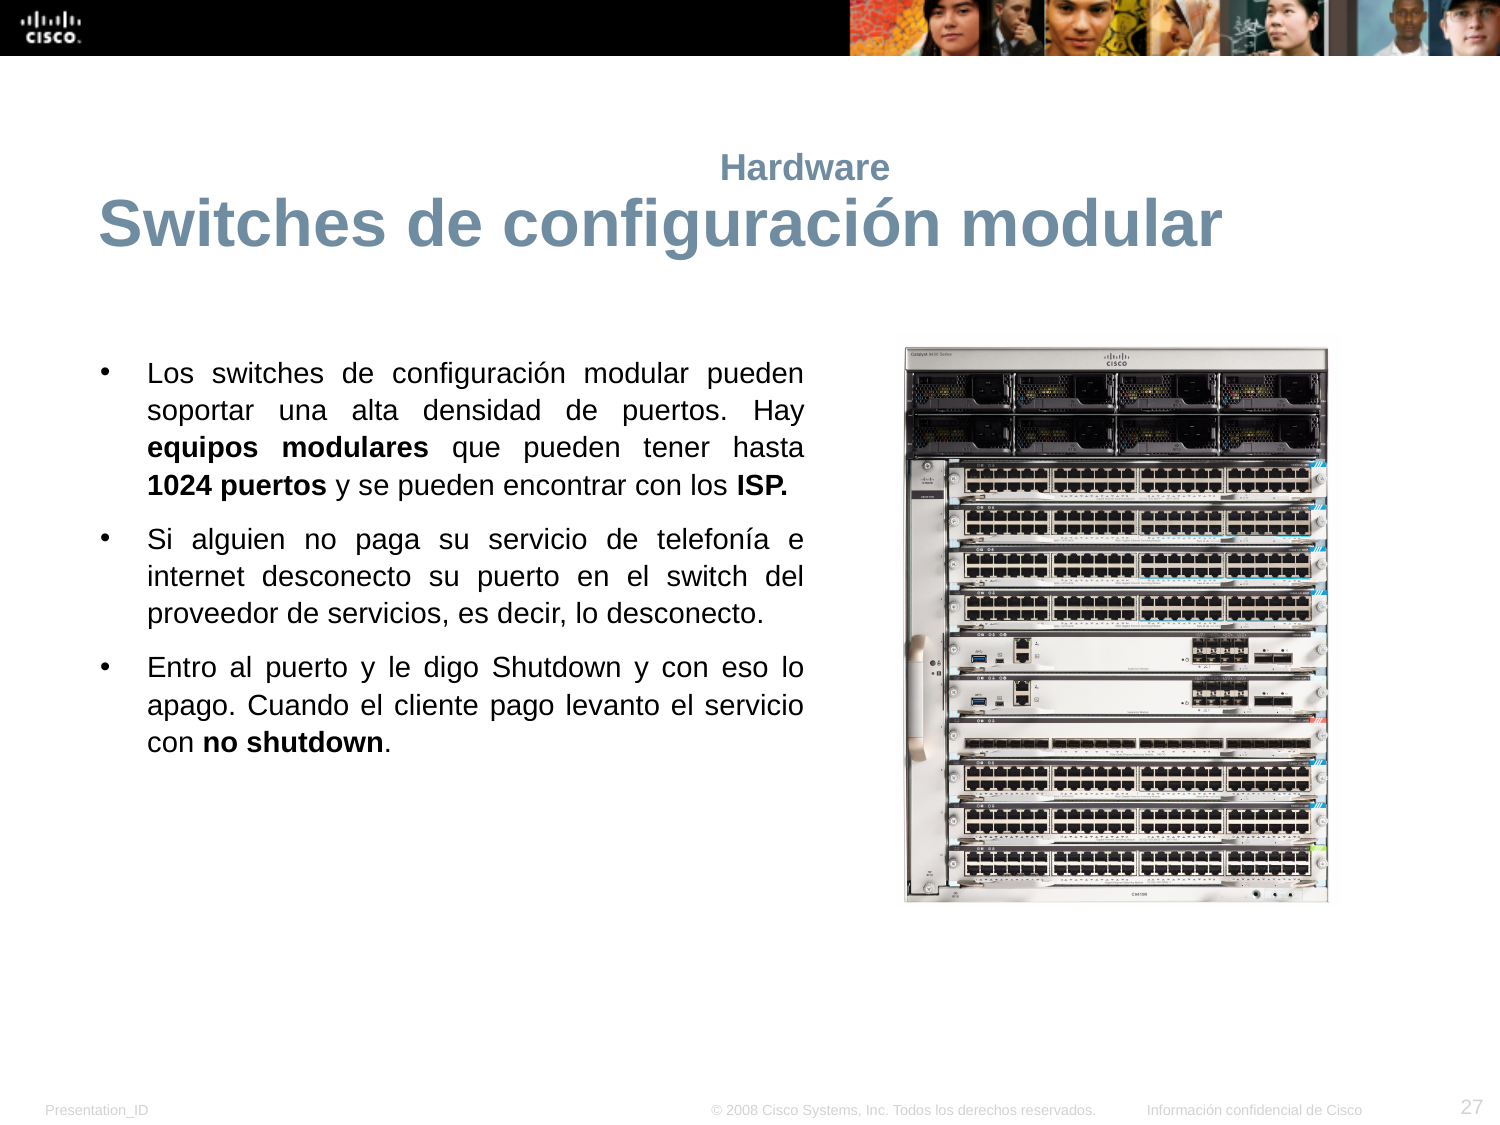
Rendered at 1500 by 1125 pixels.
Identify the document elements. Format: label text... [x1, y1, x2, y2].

text_box Los switches de configuración modular pueden soportar una alta densidad de puertos. Hay equipos modulares que pueden tener hasta 1024 puertos y se pueden encontrar con los ISP. Si alguien no paga su servicio de telefonía e internet desconecto su puerto en el switch del proveedor de servicios, es decir, lo desconecto. Entro al puerto y le digo Shutdown y con eso lo apago. Cuando el cliente pago levanto el servicio con no shutdown. [85, 344, 820, 766]
text_box [579, 835, 1427, 995]
picture [0, 0, 1500, 56]
title Hardware Switches de configuración modular [85, 129, 1500, 268]
picture [895, 333, 1341, 909]
